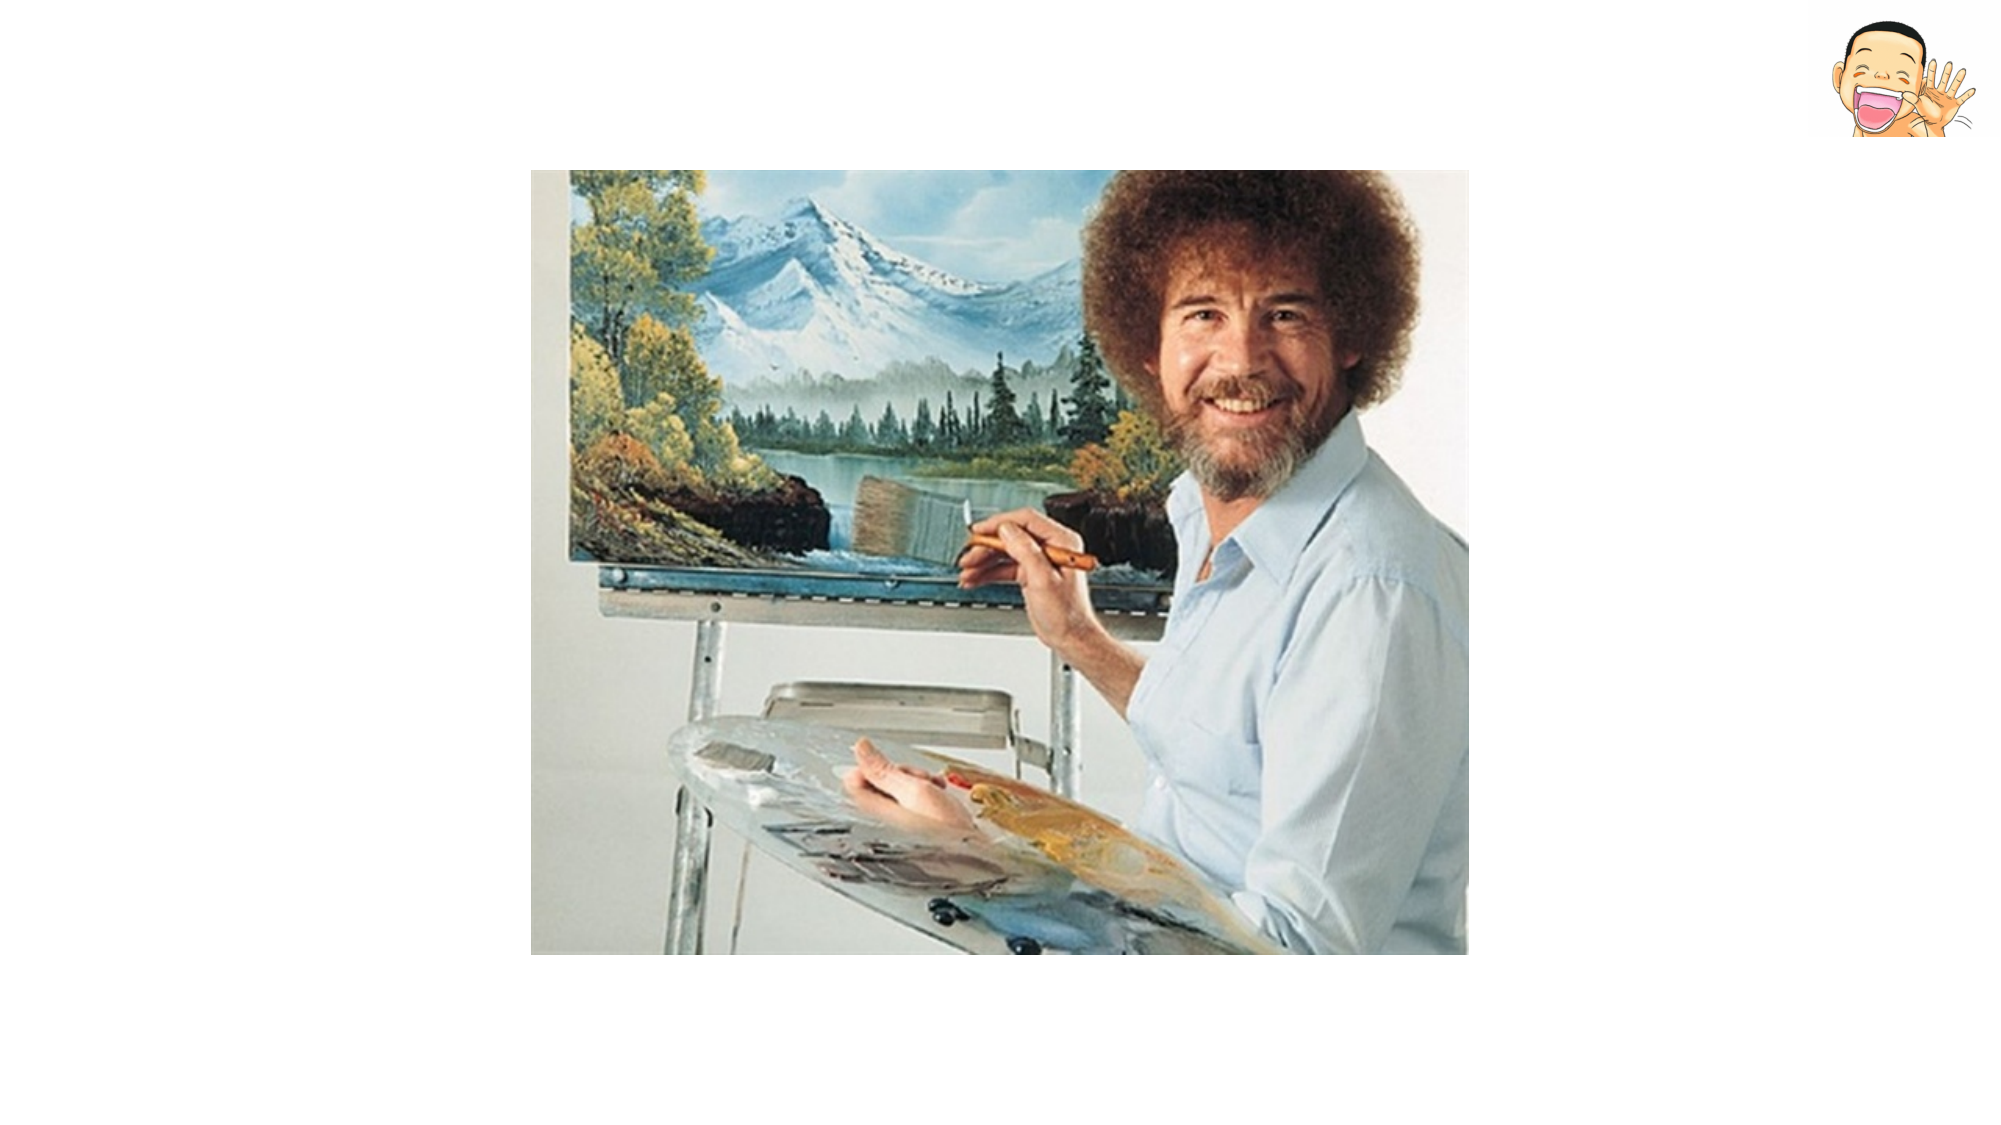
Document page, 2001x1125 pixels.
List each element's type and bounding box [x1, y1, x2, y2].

picture [1808, 0, 2000, 137]
picture [531, 170, 1469, 955]
